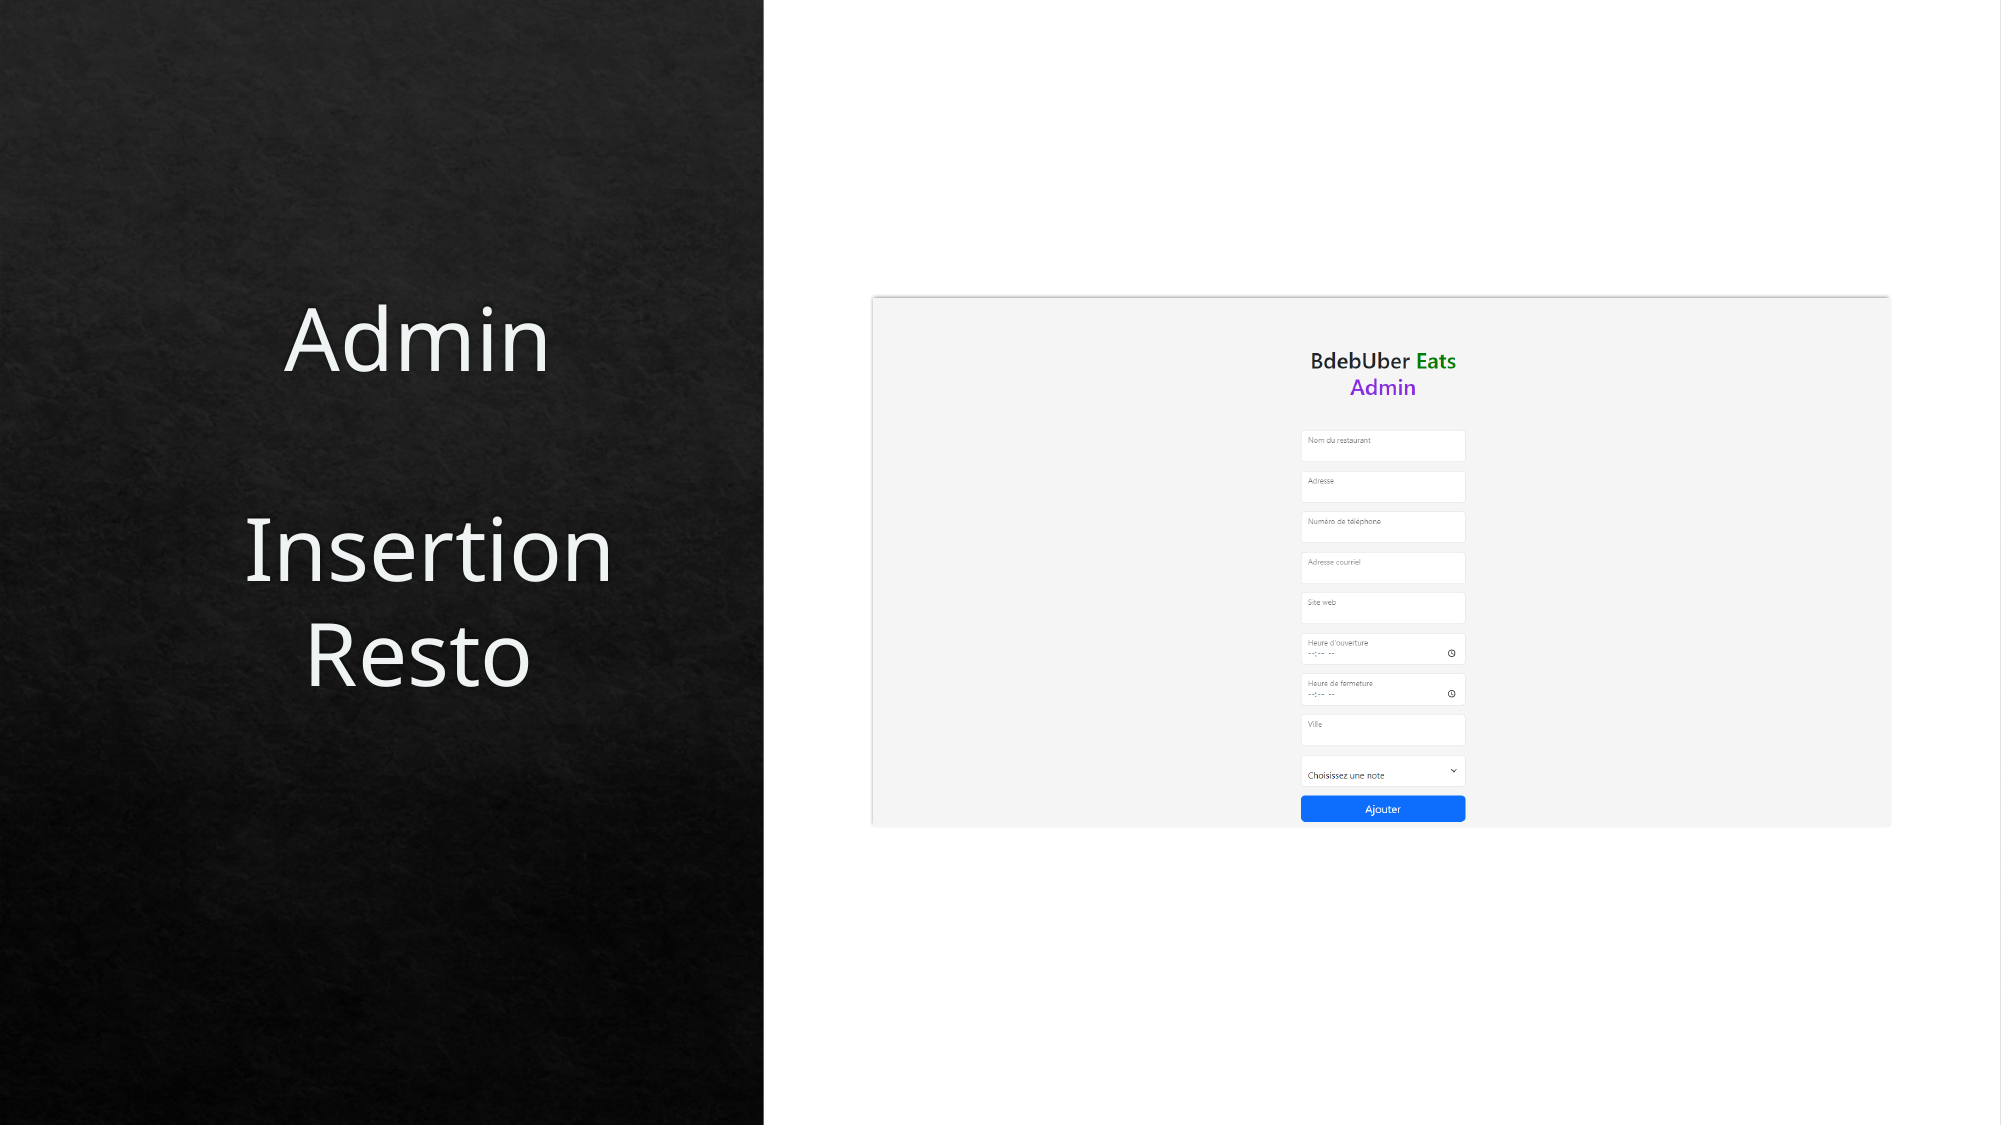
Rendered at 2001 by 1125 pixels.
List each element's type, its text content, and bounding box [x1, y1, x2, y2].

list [873, 297, 1891, 827]
text_box [762, 0, 2000, 1125]
text_box [0, 0, 762, 1125]
title Admin Insertion Resto [141, 137, 697, 712]
